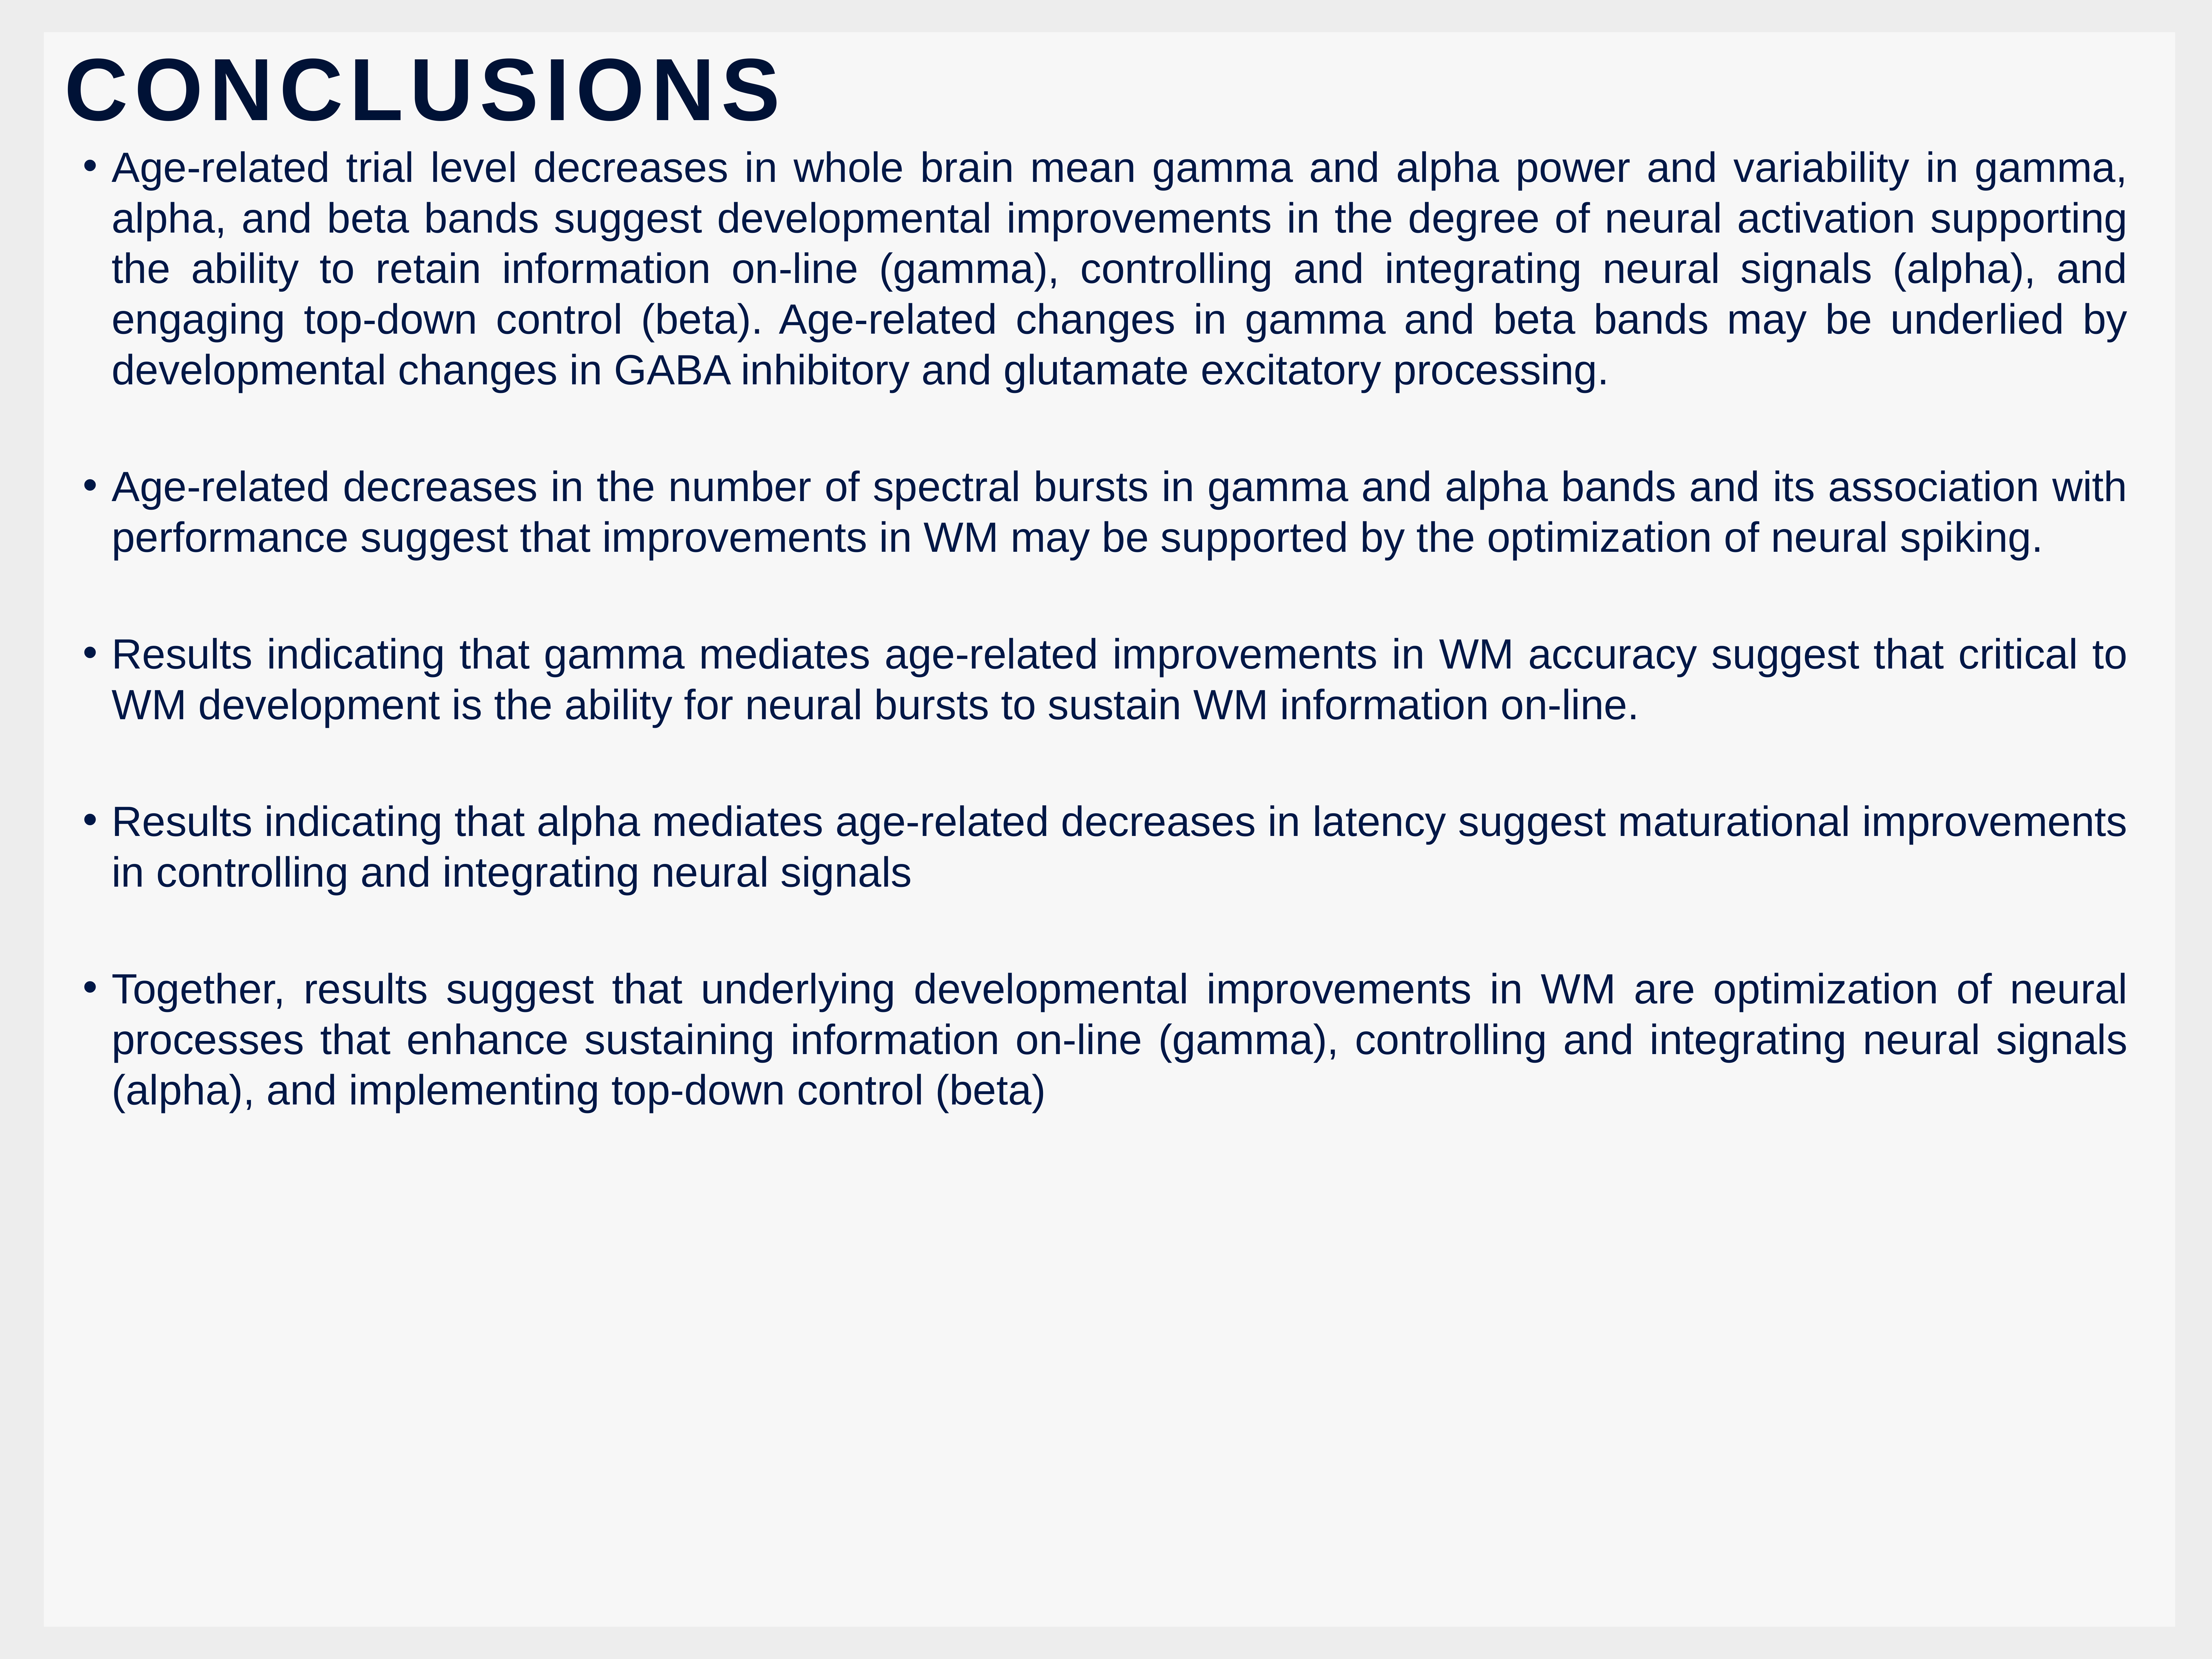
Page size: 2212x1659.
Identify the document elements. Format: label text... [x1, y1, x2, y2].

text_box Age-related trial level decreases in whole brain mean gamma and alpha power and variability in gamma, alpha, and beta bands suggest developmental improvements in the degree of neural activation supporting the ability to retain information on-line (gamma), controlling and integrating neural signals (alpha), and engaging top-down control (beta). Age-related changes in gamma and beta bands may be underlied by developmental changes in GABA inhibitory and glutamate excitatory processing. Age-related decreases in the number of spectral bursts in gamma and alpha bands and its association with performance suggest that improvements in WM may be supported by the optimization of neural spiking. Results indicating that gamma mediates age-related improvements in WM accuracy suggest that critical to WM development is the ability for neural bursts to sustain WM information on-line. Results indicating that alpha mediates age-related decreases in latency suggest maturational improvements in controlling and integrating neural signals Together, results suggest that underlying developmental improvements in WM are optimization of neural processes that enhance sustaining information on-line (gamma), controlling and integrating neural signals (alpha), and implementing top-down control (beta) [78, 137, 2134, 1116]
text_box [43, 32, 2175, 1627]
text_box conclusions [43, 32, 1186, 138]
